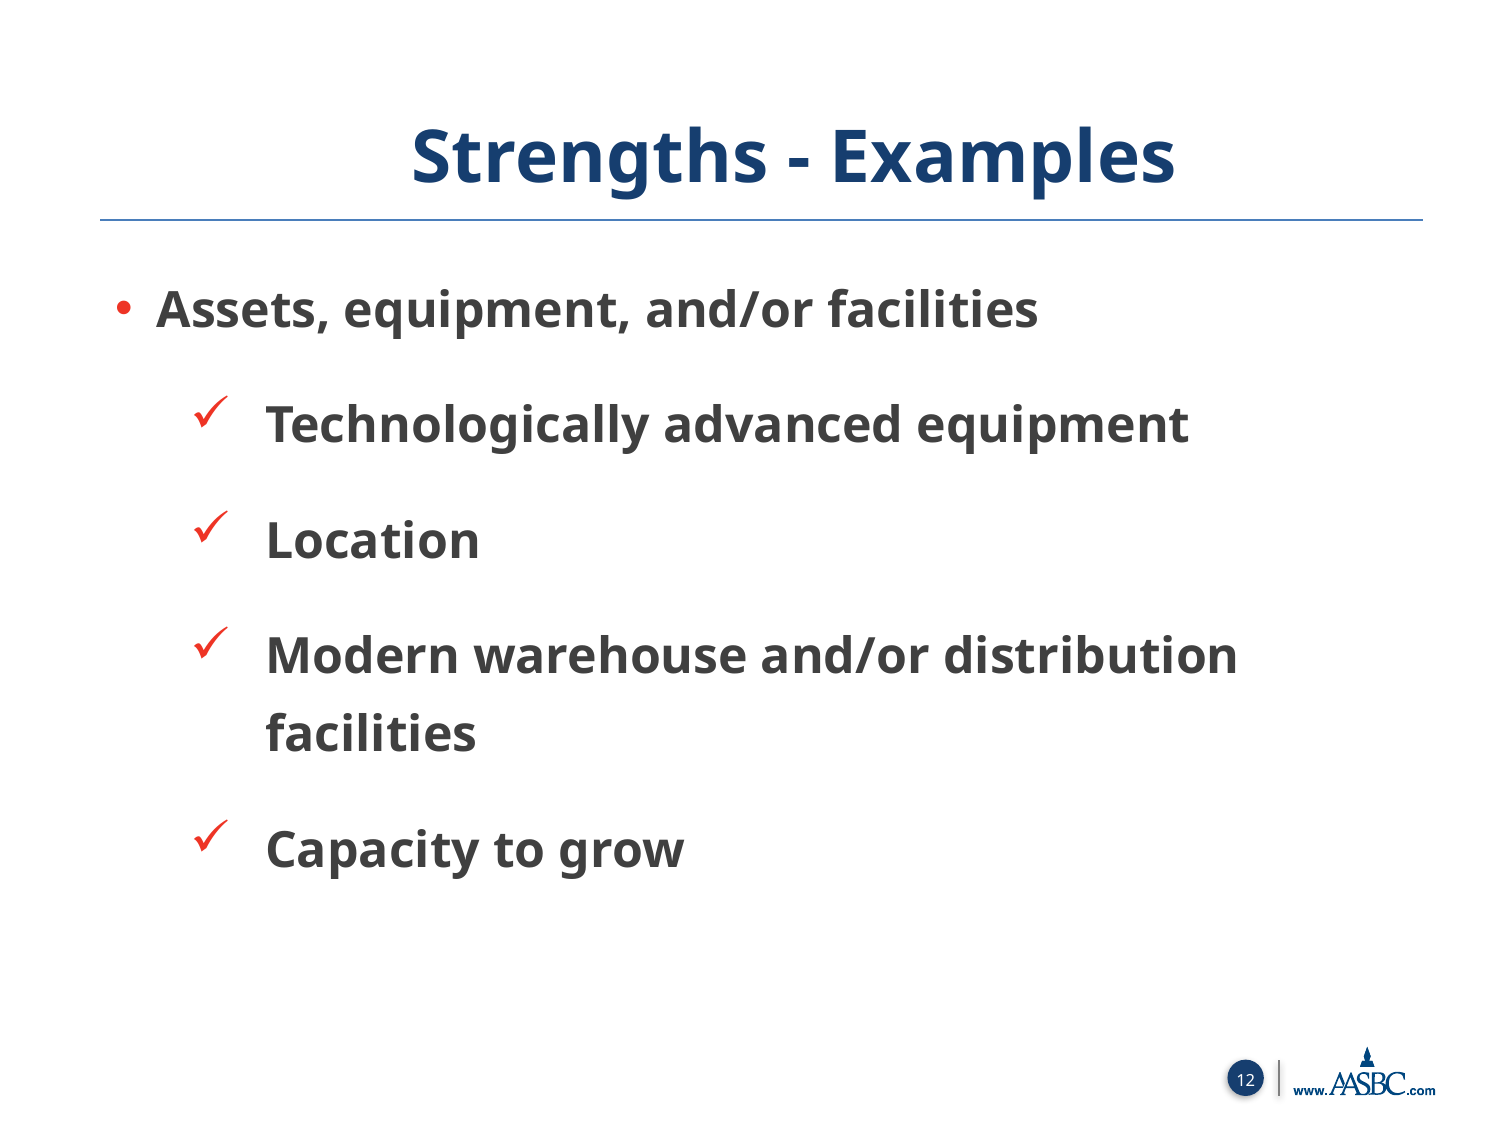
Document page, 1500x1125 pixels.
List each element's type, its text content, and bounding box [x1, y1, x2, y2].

text_box Strengths - Examples [88, 101, 1500, 256]
text_box Assets, equipment, and/or facilities Technologically advanced equipment Location Modern warehouse and/or distribution facilities Capacity to grow [100, 256, 1353, 937]
